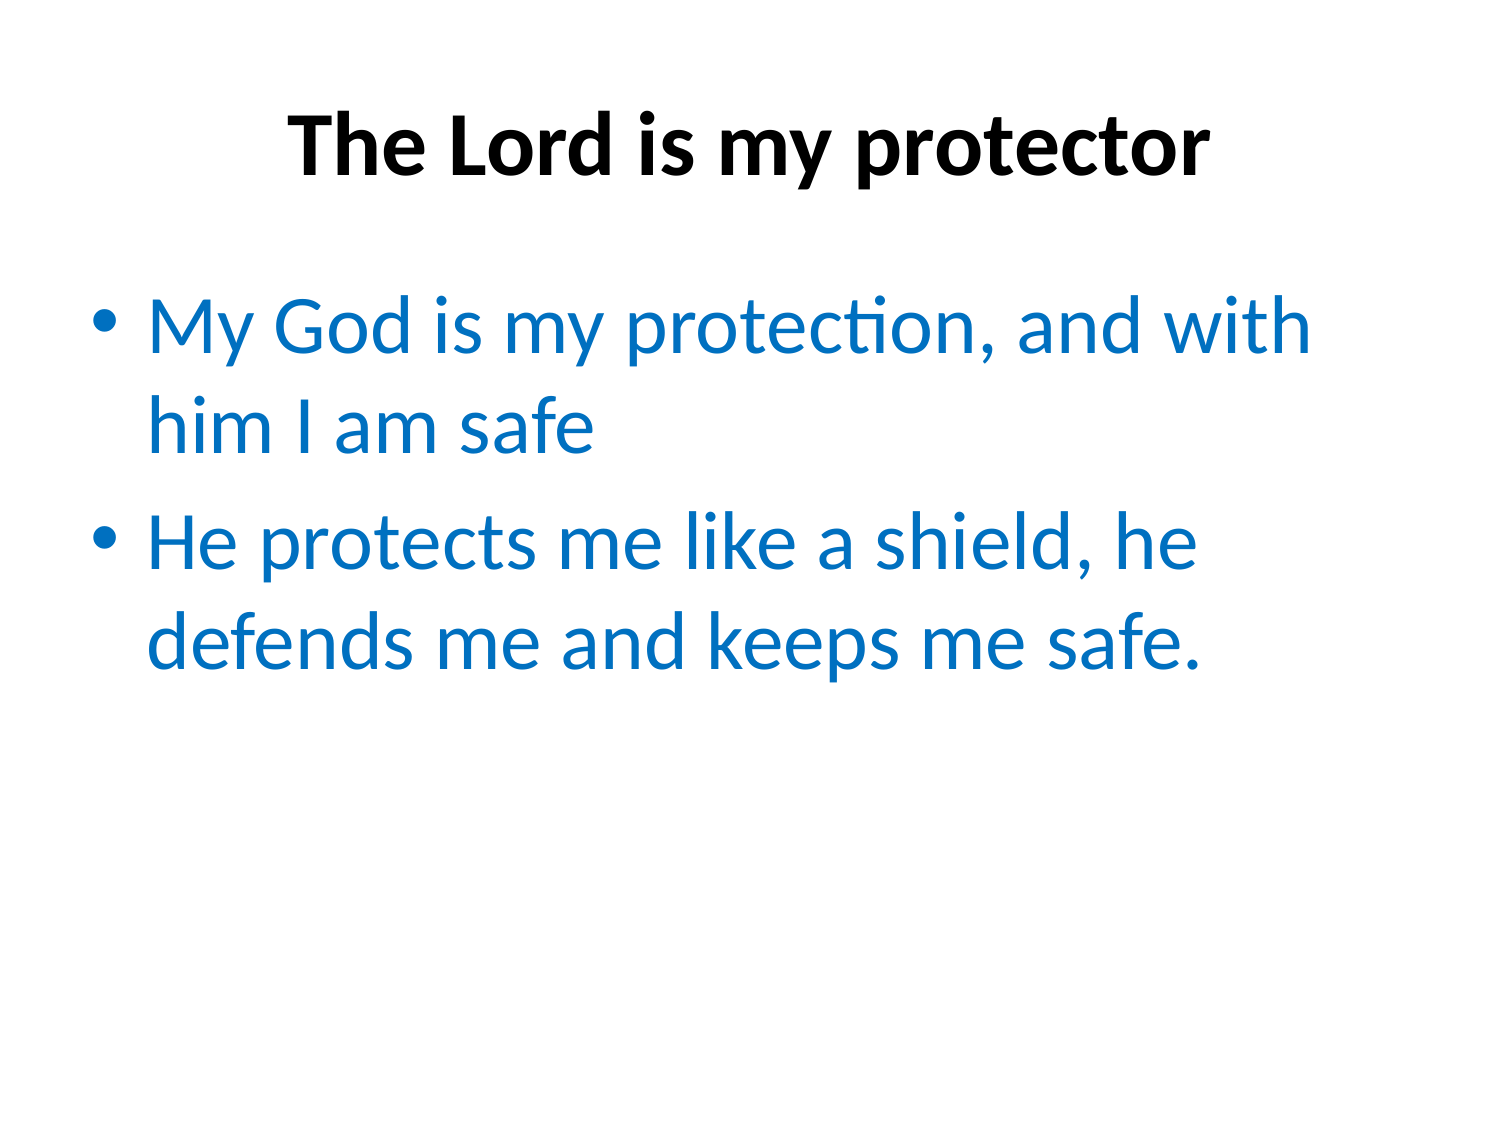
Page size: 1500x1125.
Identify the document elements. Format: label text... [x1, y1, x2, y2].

title The Lord is my protector [75, 45, 1425, 233]
list My God is my protection, and with him I am safe He protects me like a shield, he defends me and keeps me safe. [75, 262, 1425, 1005]
